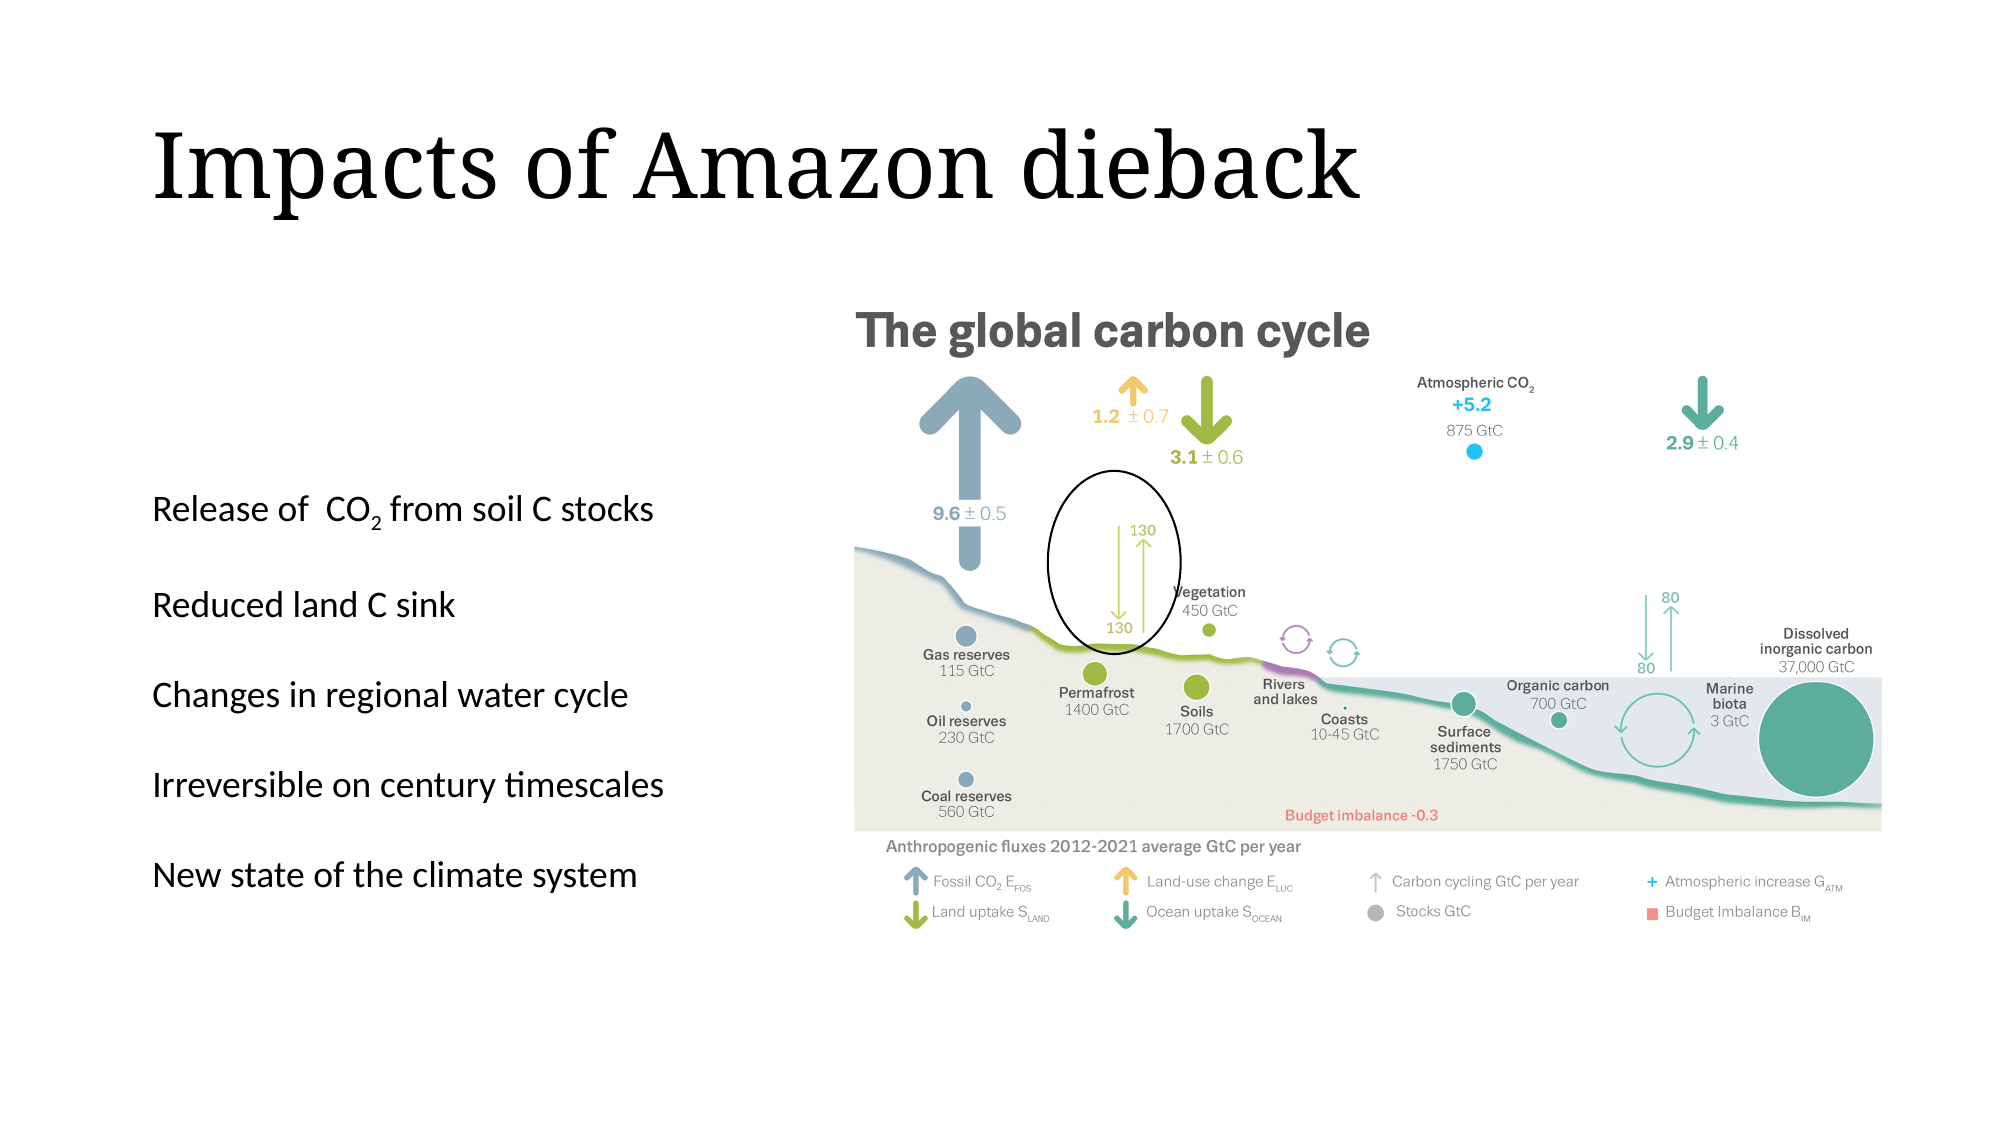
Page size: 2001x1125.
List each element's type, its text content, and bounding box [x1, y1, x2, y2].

title Impacts of Amazon dieback [137, 59, 1863, 278]
picture [854, 312, 1882, 929]
text_box Release of CO2 from soil C stocks Reduced land C sink Changes in regional water cycle Irreversible on century timescales New state of the climate system [137, 476, 716, 903]
